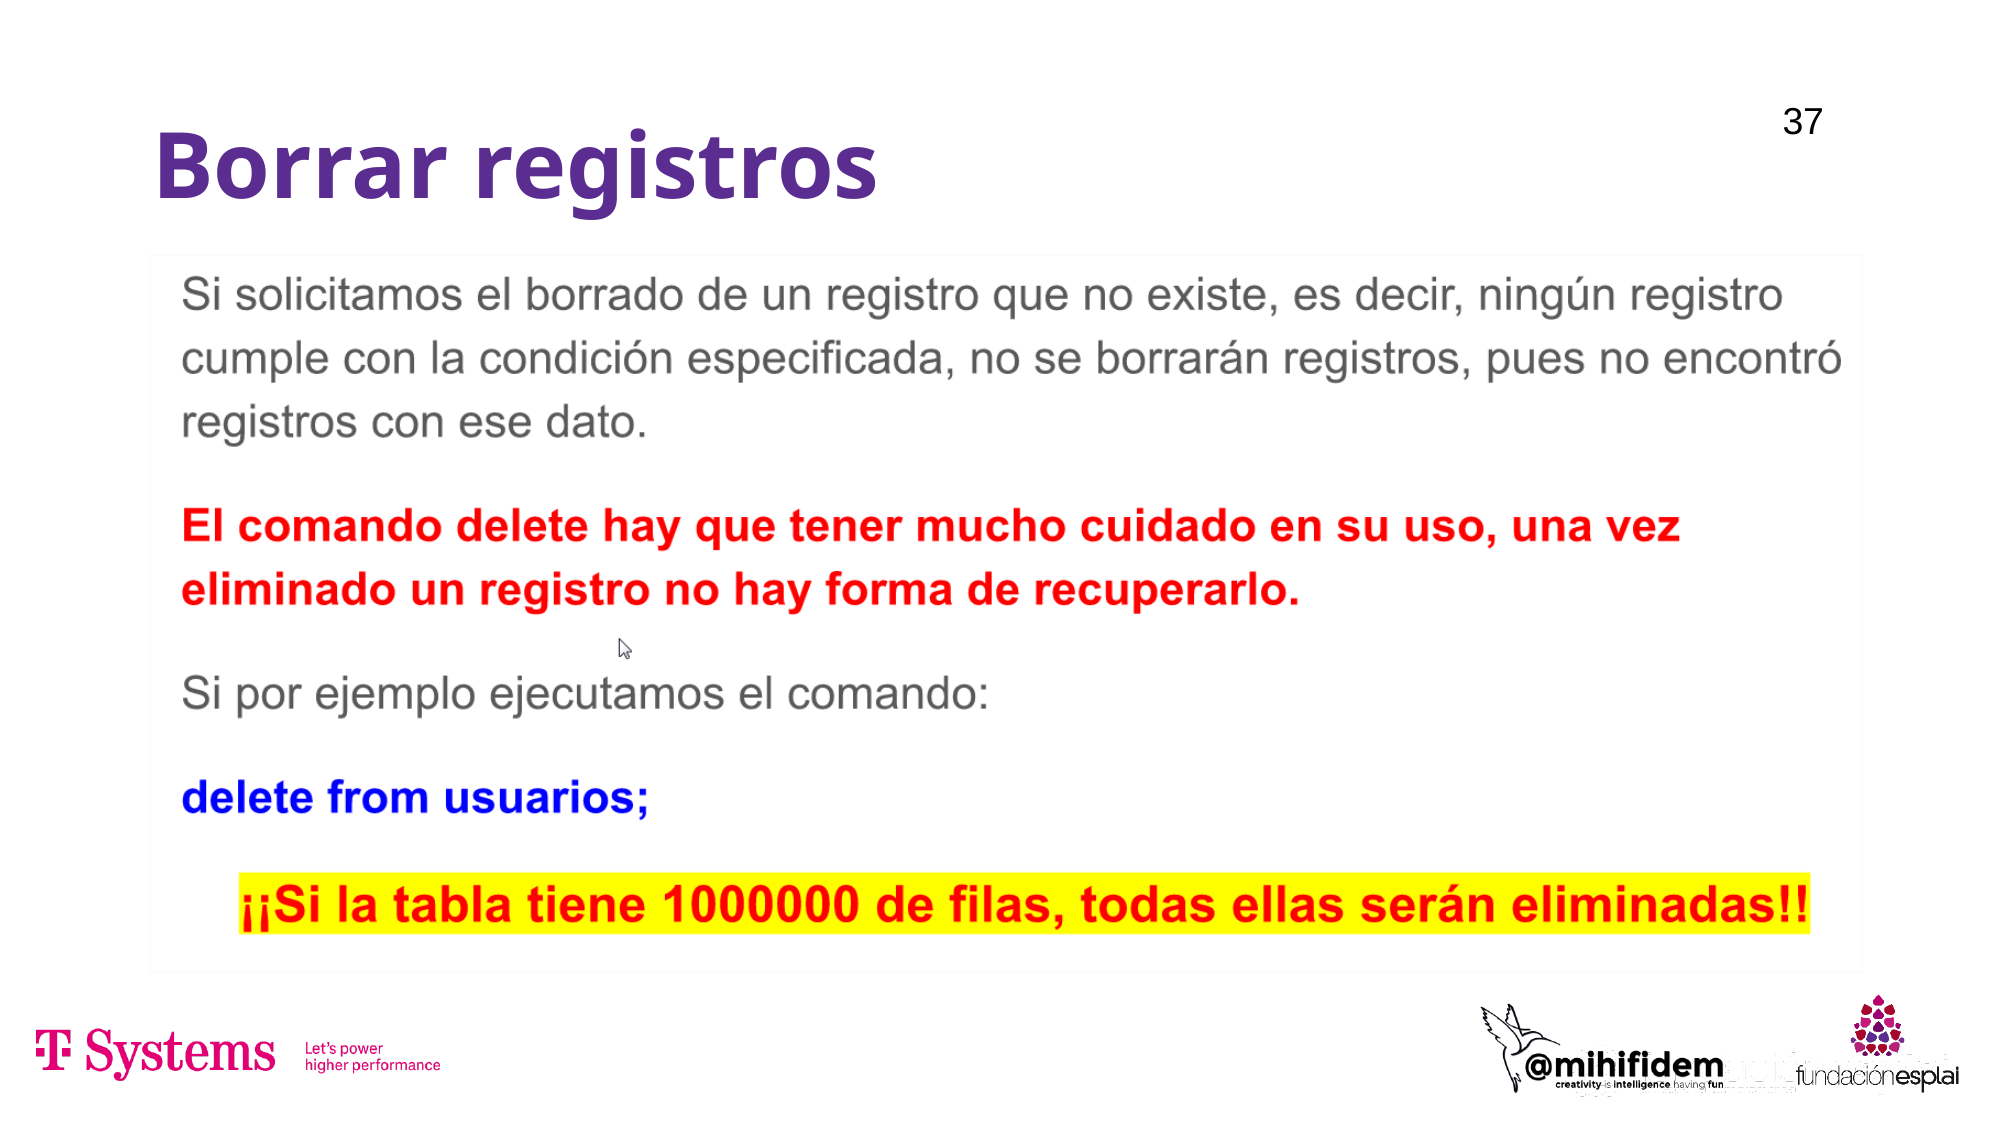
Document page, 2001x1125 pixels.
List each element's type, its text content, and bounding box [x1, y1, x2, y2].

text_box 37 [1767, 89, 1863, 150]
text_box Borrar registros [137, 59, 1863, 278]
picture [148, 255, 1864, 973]
picture [36, 1027, 440, 1081]
picture [1472, 986, 1965, 1103]
